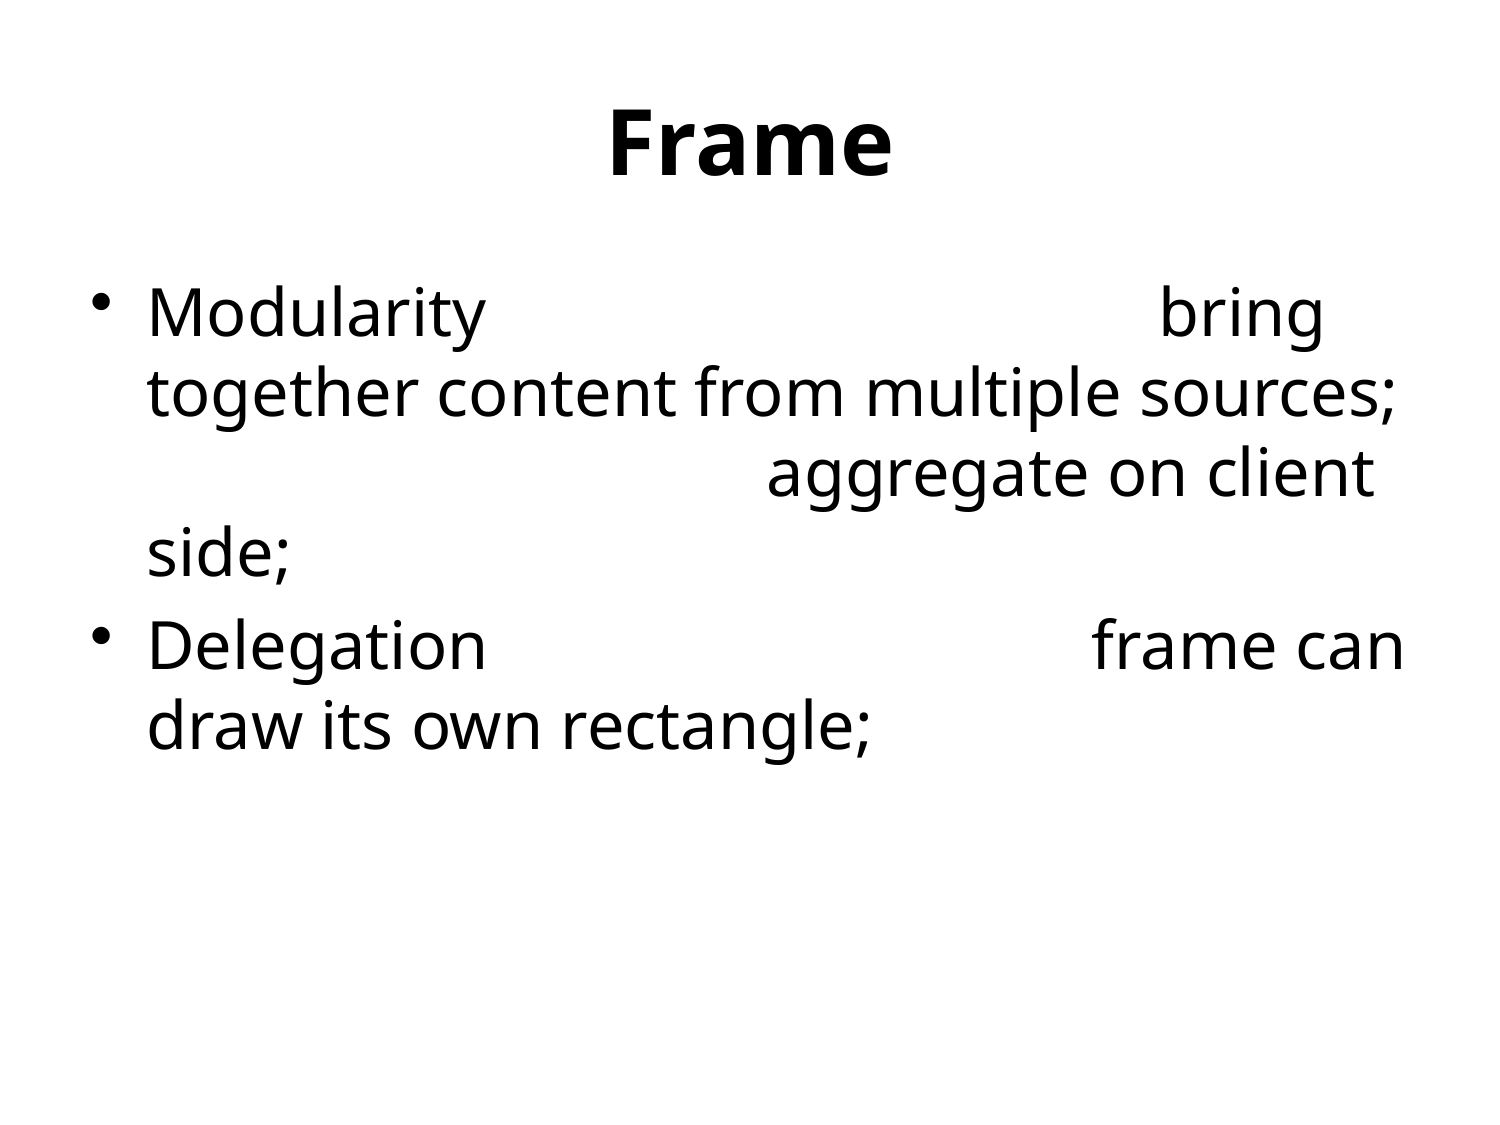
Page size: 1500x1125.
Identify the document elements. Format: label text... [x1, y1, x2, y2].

list Modularity bring together content from multiple sources; aggregate on client side; Delegation frame can draw its own rectangle; [75, 262, 1500, 1125]
title Frame [0, 45, 1500, 233]
